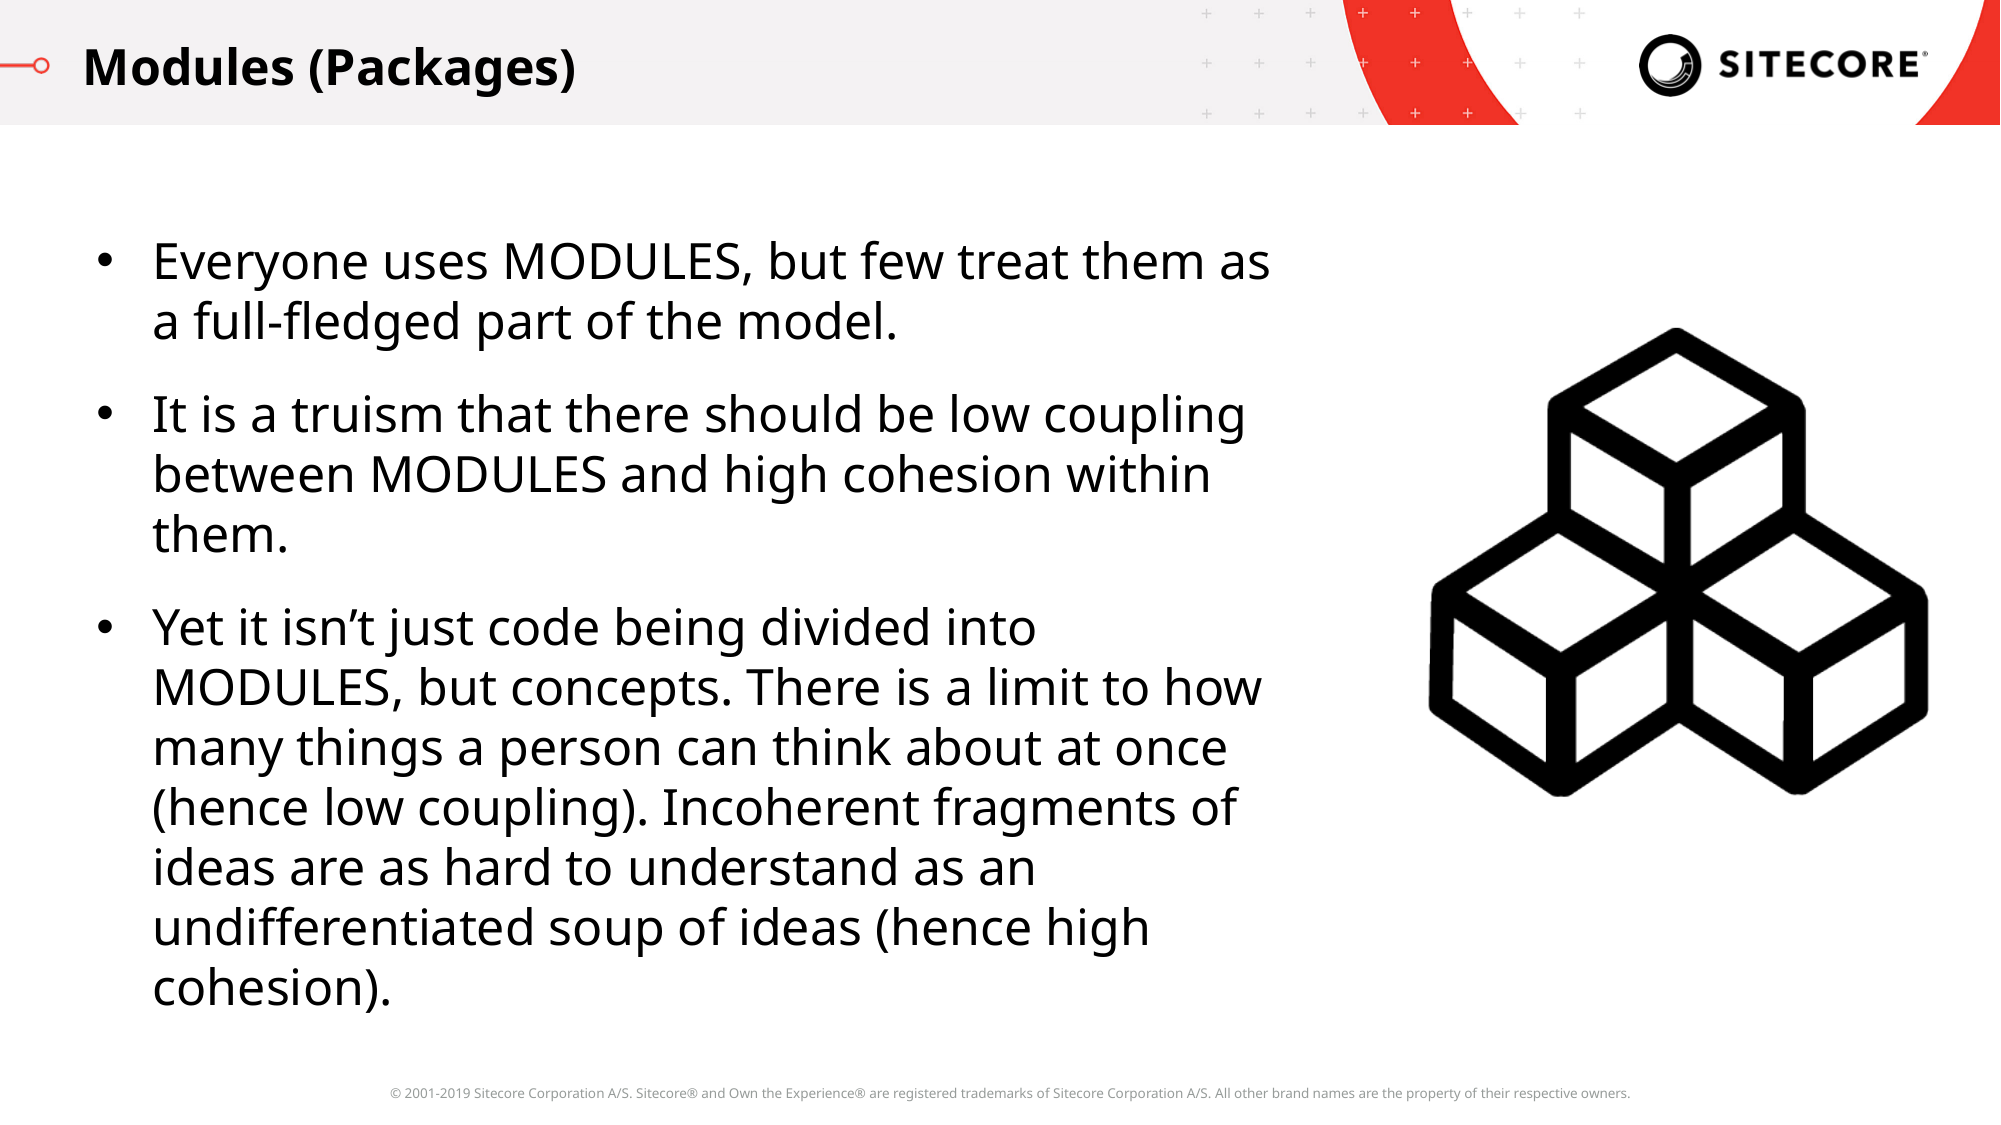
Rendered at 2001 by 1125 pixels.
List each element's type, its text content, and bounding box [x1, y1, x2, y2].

picture [1395, 325, 1962, 800]
list Modules (Packages) [68, 34, 1307, 101]
list Everyone uses MODULES, but few treat them as a full-fledged part of the model. It is a truism that there should be low coupling between MODULES and high cohesion within them. Yet it isn’t just code being divided into MODULES, but concepts. There is a limit to how many things a person can think about at once (hence low coupling). Incoherent fragments of ideas are as hard to understand as an undifferentiated soup of ideas (hence high cohesion). [81, 221, 1306, 1004]
picture [0, 0, 2000, 125]
